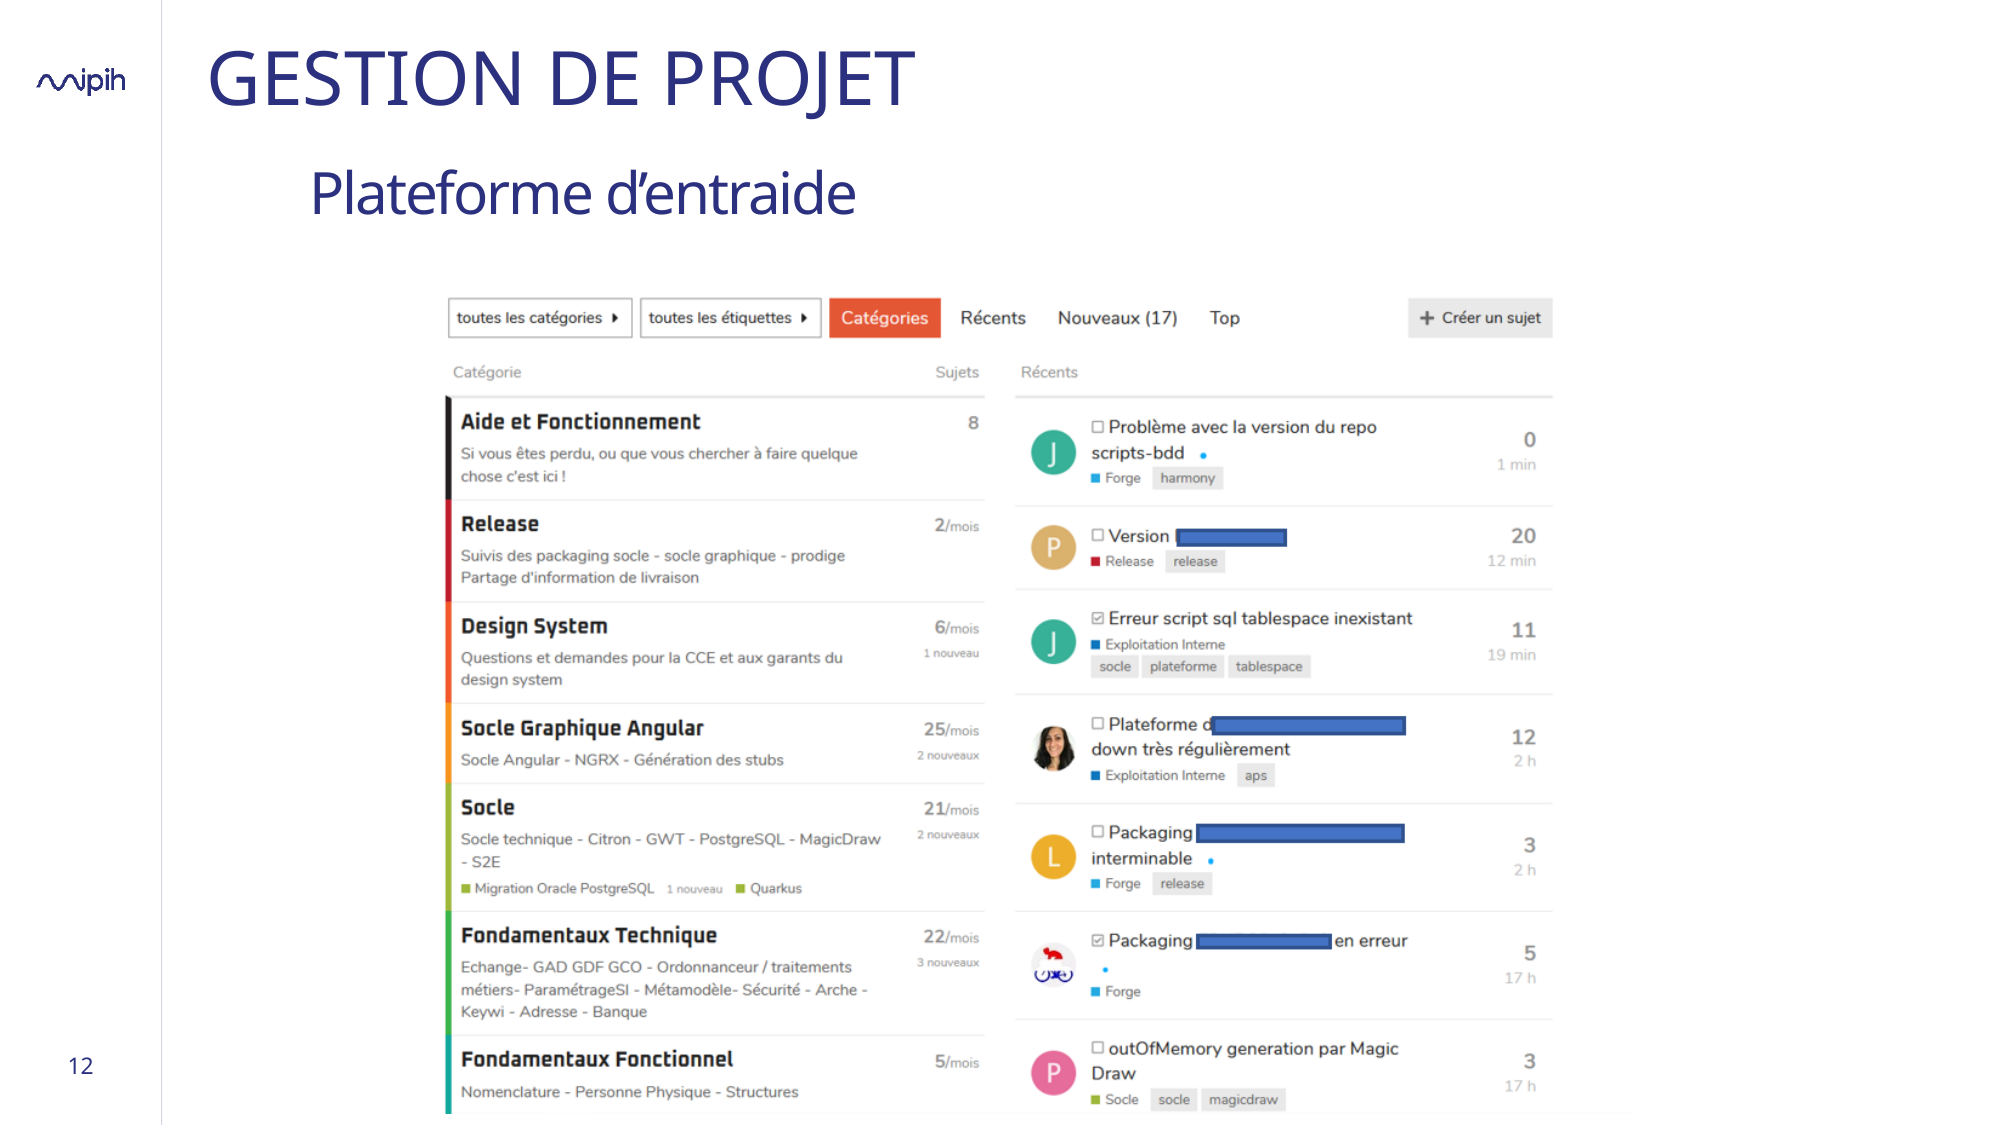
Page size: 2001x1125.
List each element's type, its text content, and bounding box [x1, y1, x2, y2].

text_box GESTION DE PROJET [191, 23, 1192, 129]
text_box Plateforme d’entraide [294, 161, 1685, 251]
picture [36, 68, 125, 96]
picture [368, 291, 1632, 1114]
